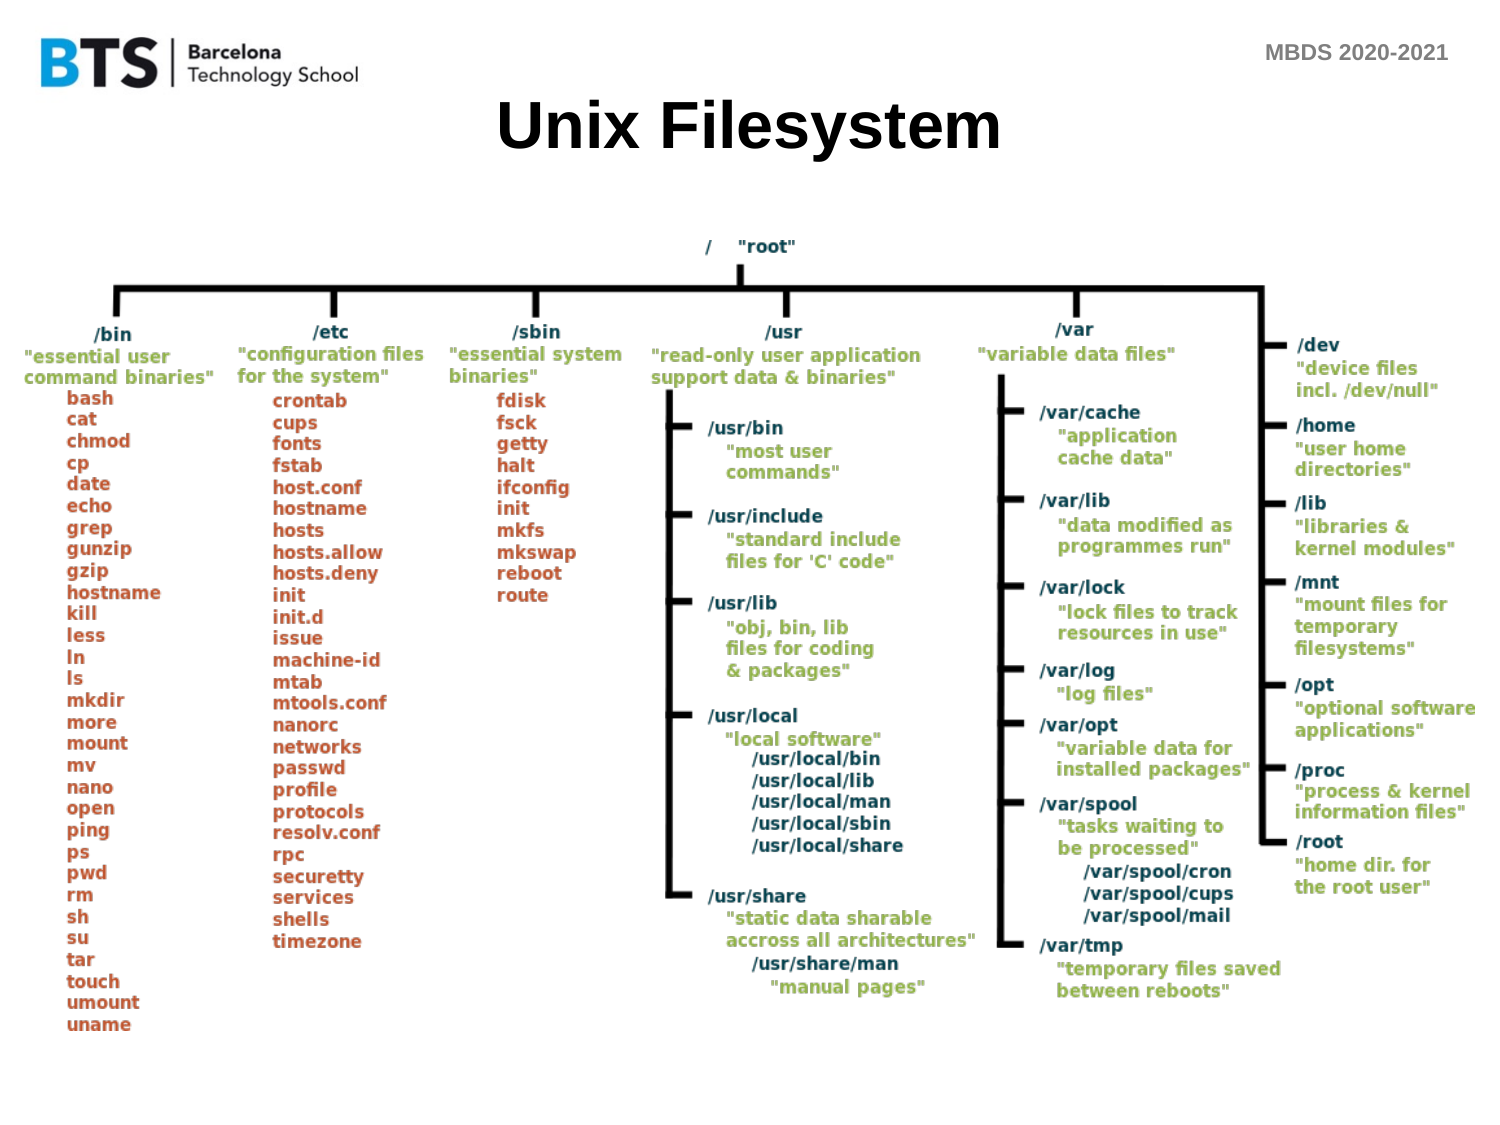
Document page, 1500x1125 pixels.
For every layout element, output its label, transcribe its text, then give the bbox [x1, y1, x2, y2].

picture [19, 22, 381, 103]
picture [52, 47, 66, 58]
picture [52, 65, 67, 78]
picture [24, 240, 1476, 1031]
title Unix Filesystem [75, 28, 1425, 216]
